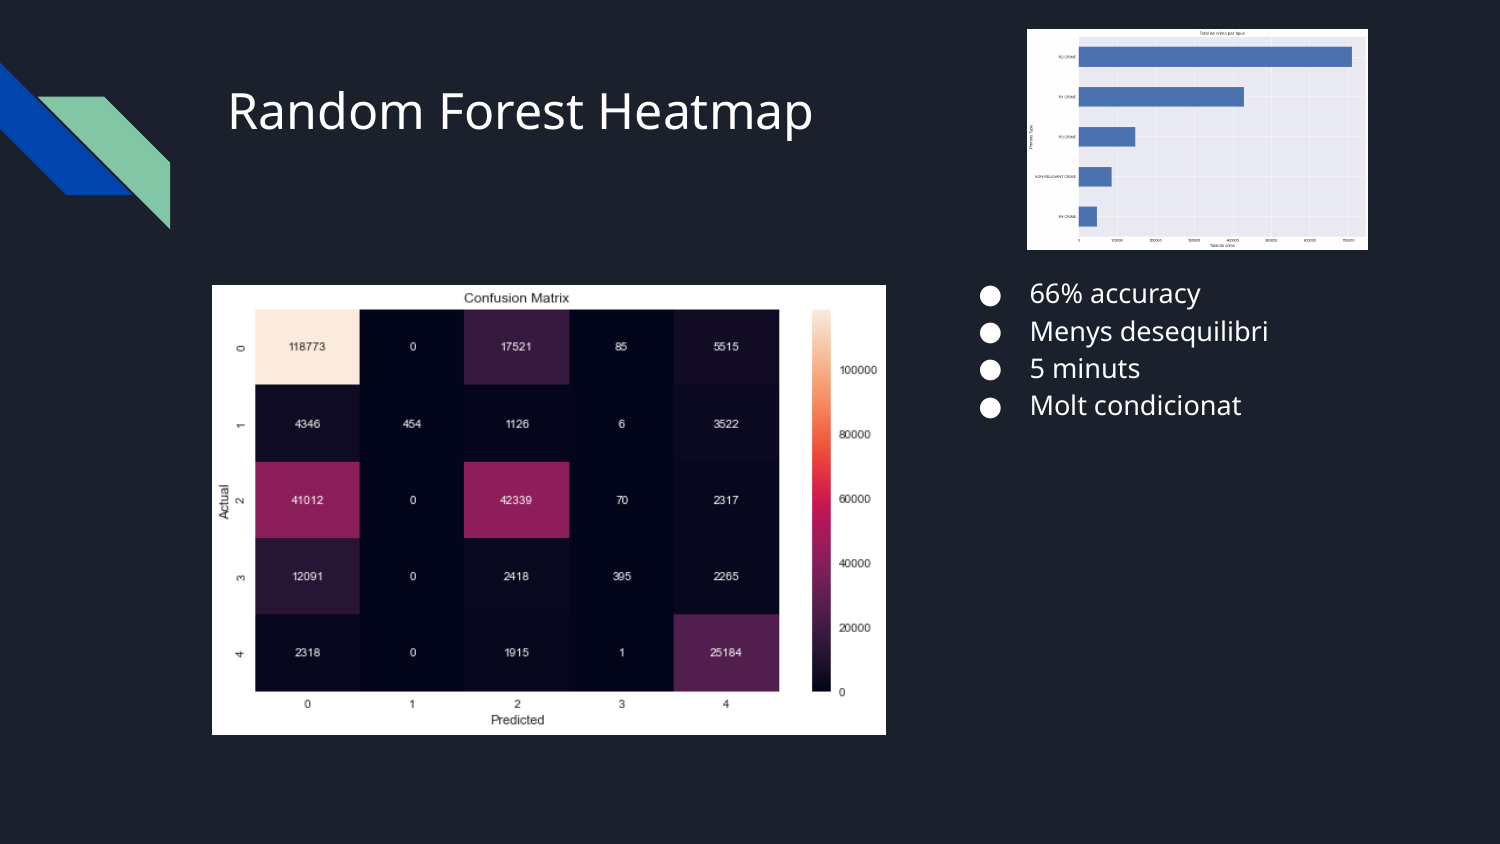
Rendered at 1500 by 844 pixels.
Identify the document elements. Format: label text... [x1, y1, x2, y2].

picture [212, 285, 886, 735]
list 66% accuracy Menys desequilibri 5 minuts Molt condicionat [939, 257, 1368, 735]
picture [1026, 28, 1368, 251]
title Random Forest Heatmap [212, 64, 1021, 215]
